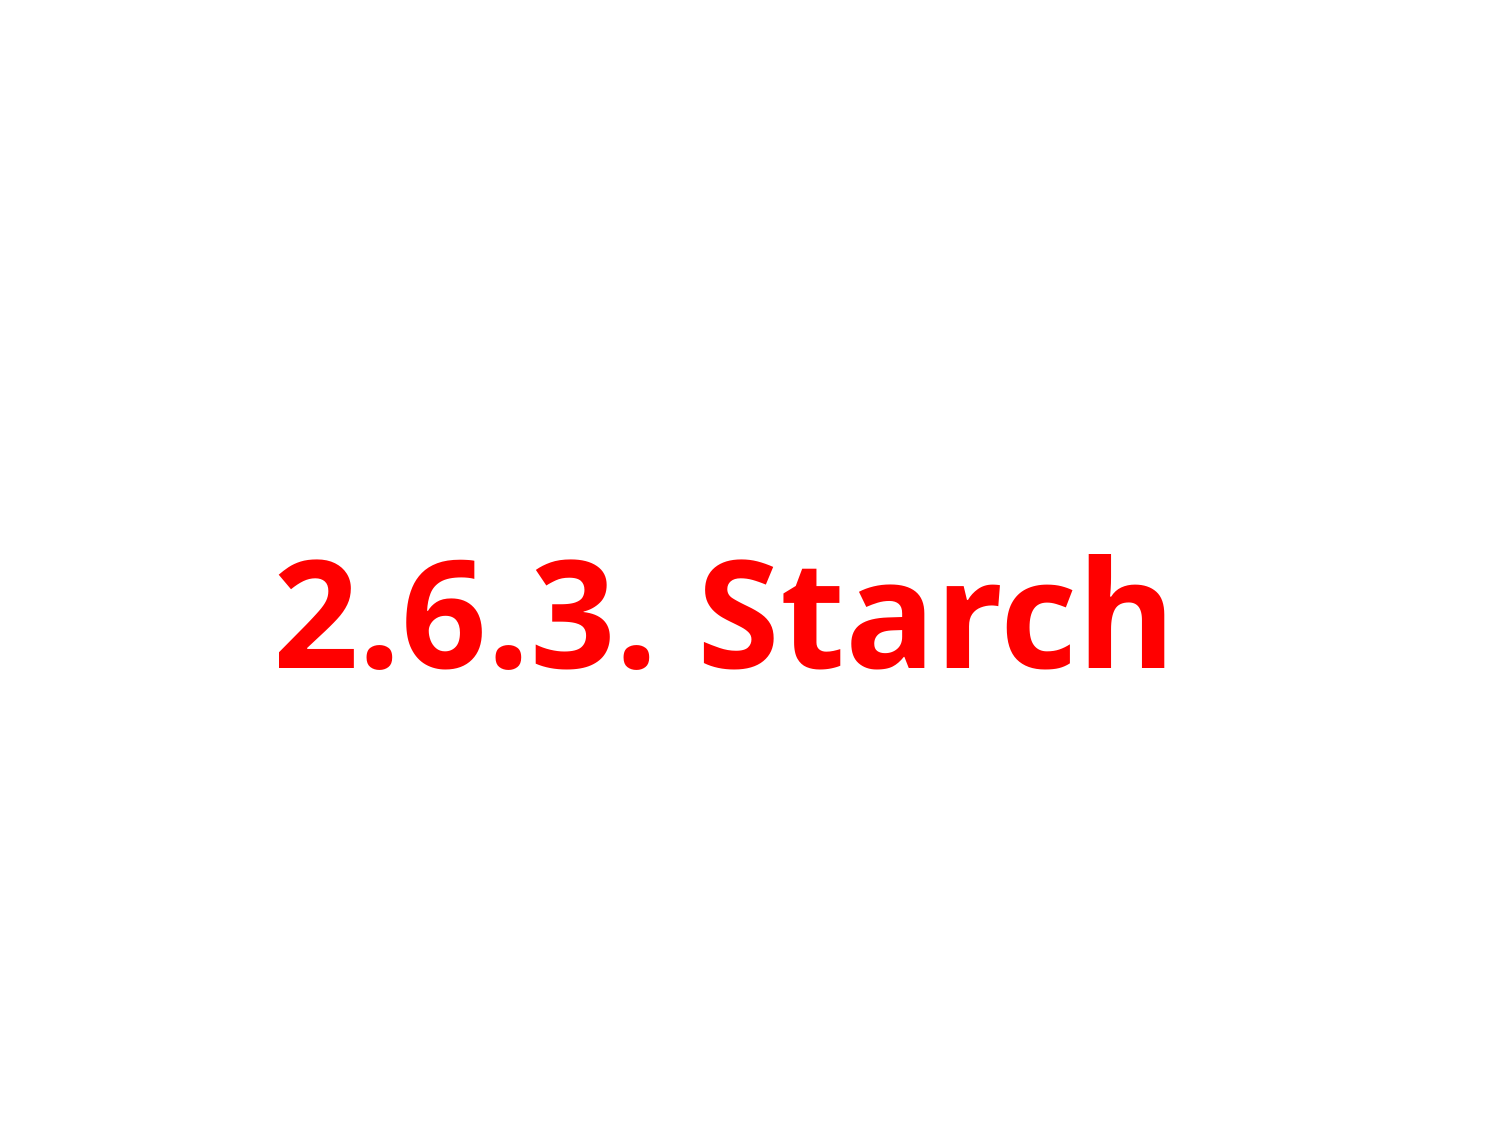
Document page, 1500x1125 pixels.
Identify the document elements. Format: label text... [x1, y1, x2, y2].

title 2.6.3. Starch [87, 487, 1363, 729]
